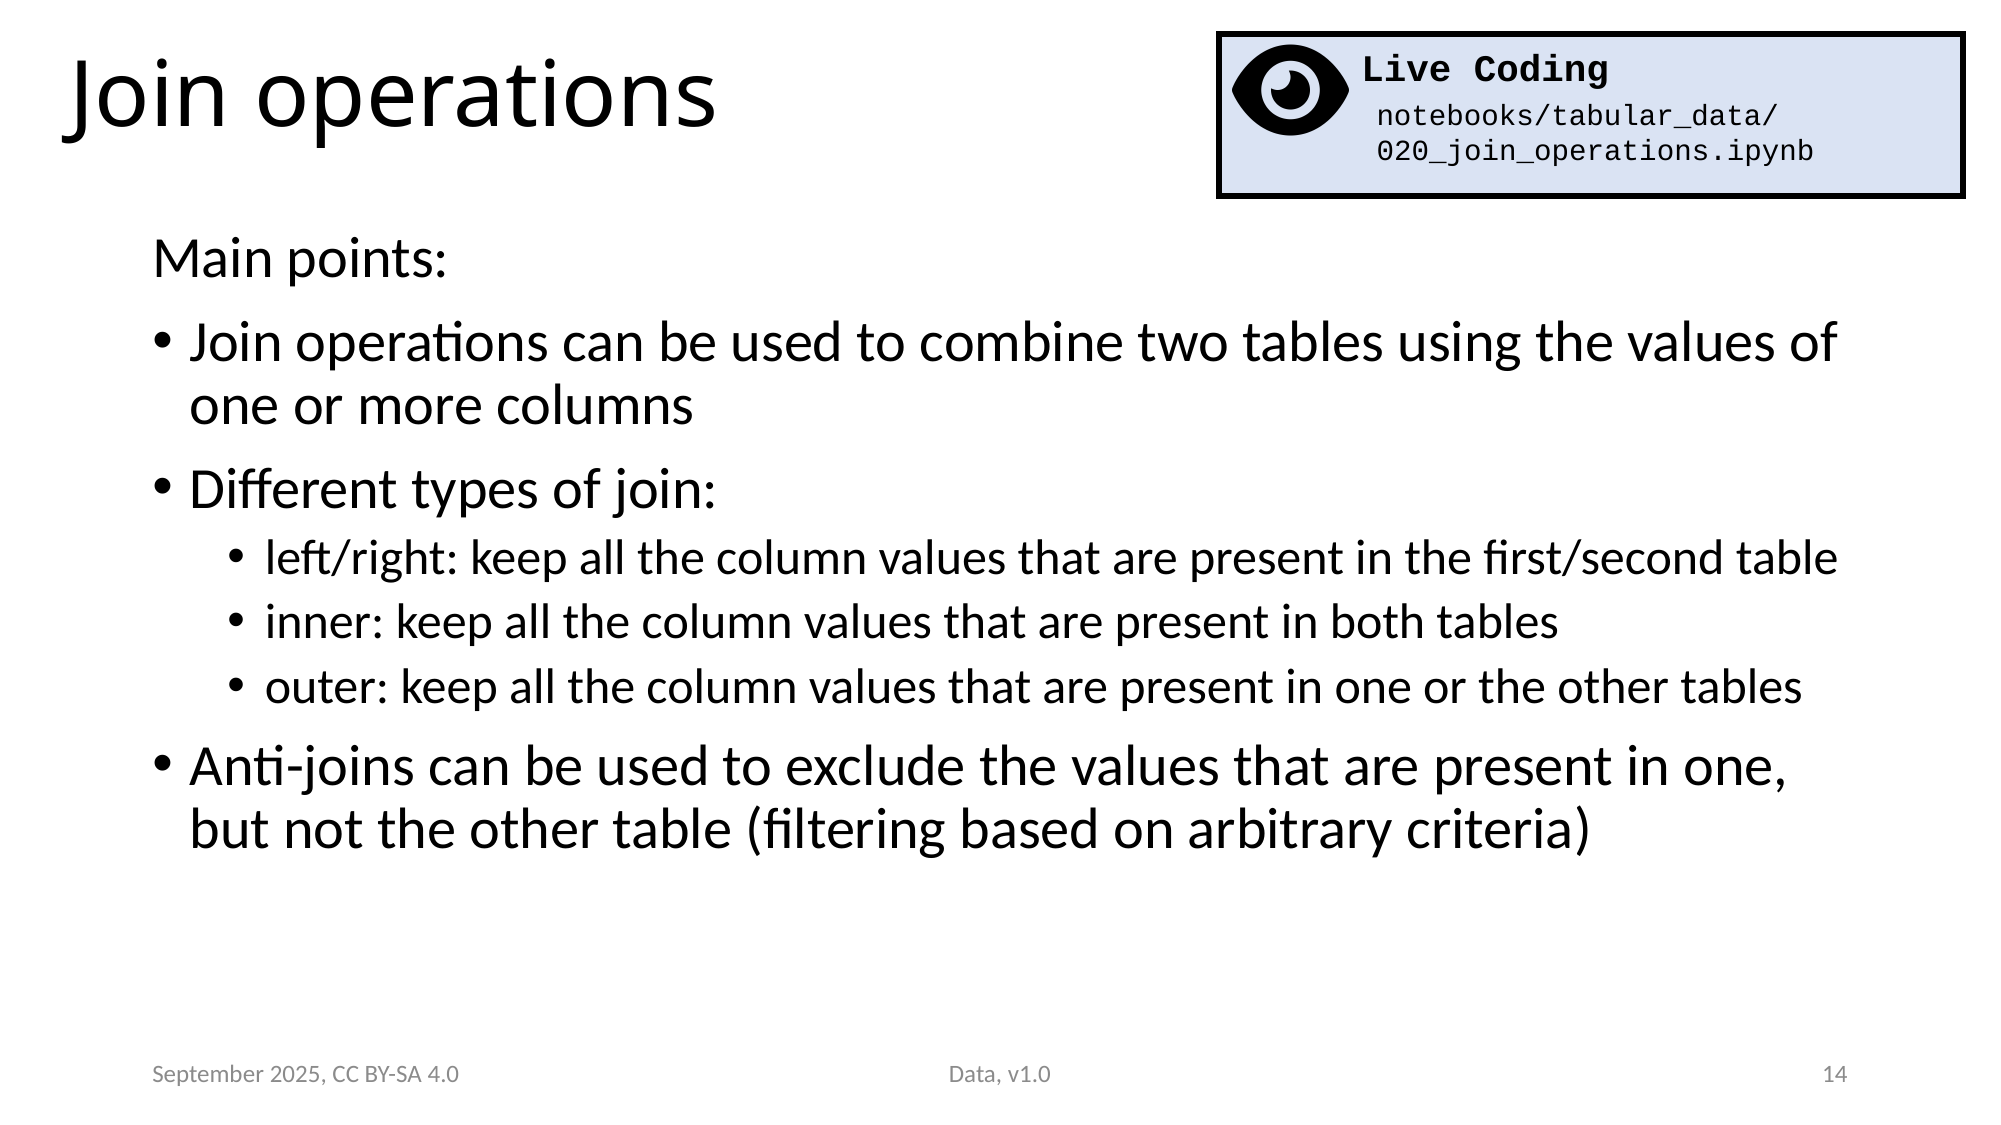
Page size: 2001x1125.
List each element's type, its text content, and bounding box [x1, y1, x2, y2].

footer Data, v1.0 [662, 1042, 1338, 1103]
text_box notebooks/tabular_data/ 020_join_operations.ipynb [1361, 88, 1933, 174]
text_box Live Coding [1339, 36, 1631, 97]
title Join operations [55, 23, 1934, 172]
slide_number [137, 1042, 588, 1103]
text_box [1218, 33, 1964, 197]
picture [1232, 38, 1349, 142]
slide_number 14 [1412, 1042, 1863, 1103]
list Main points: Join operations can be used to combine two tables using the values of one or more columns Different types of join: left/right: keep all the column values that are present in the first/second table inner: keep all the column values that are present in both tables outer: keep all the column values that are present in one or the other tables Anti-joins can be used to exclude the values that are present in one, but not the other table (filtering based on arbitrary criteria) [137, 219, 1863, 1014]
